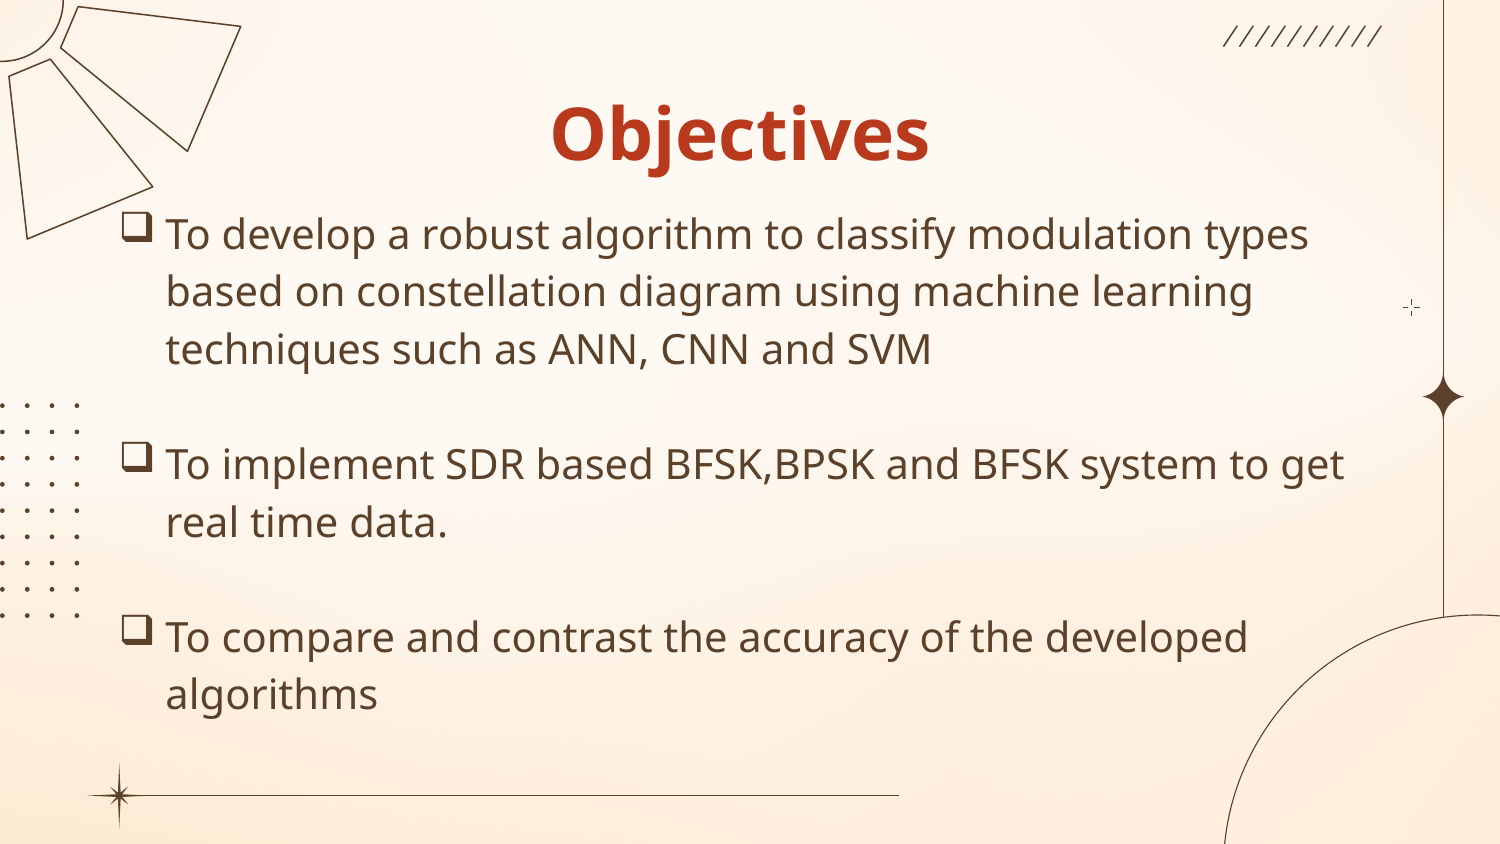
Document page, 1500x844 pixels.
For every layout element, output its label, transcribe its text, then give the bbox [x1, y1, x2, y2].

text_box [0, 0, 242, 240]
subtitle To develop a robust algorithm to classify modulation types based on constellation diagram using machine learning techniques such as ANN, CNN and SVM To implement SDR based BFSK,BPSK and BFSK system to get real time data. To compare and contrast the accuracy of the developed algorithms [103, 238, 1382, 680]
title Objectives [247, 72, 1382, 167]
